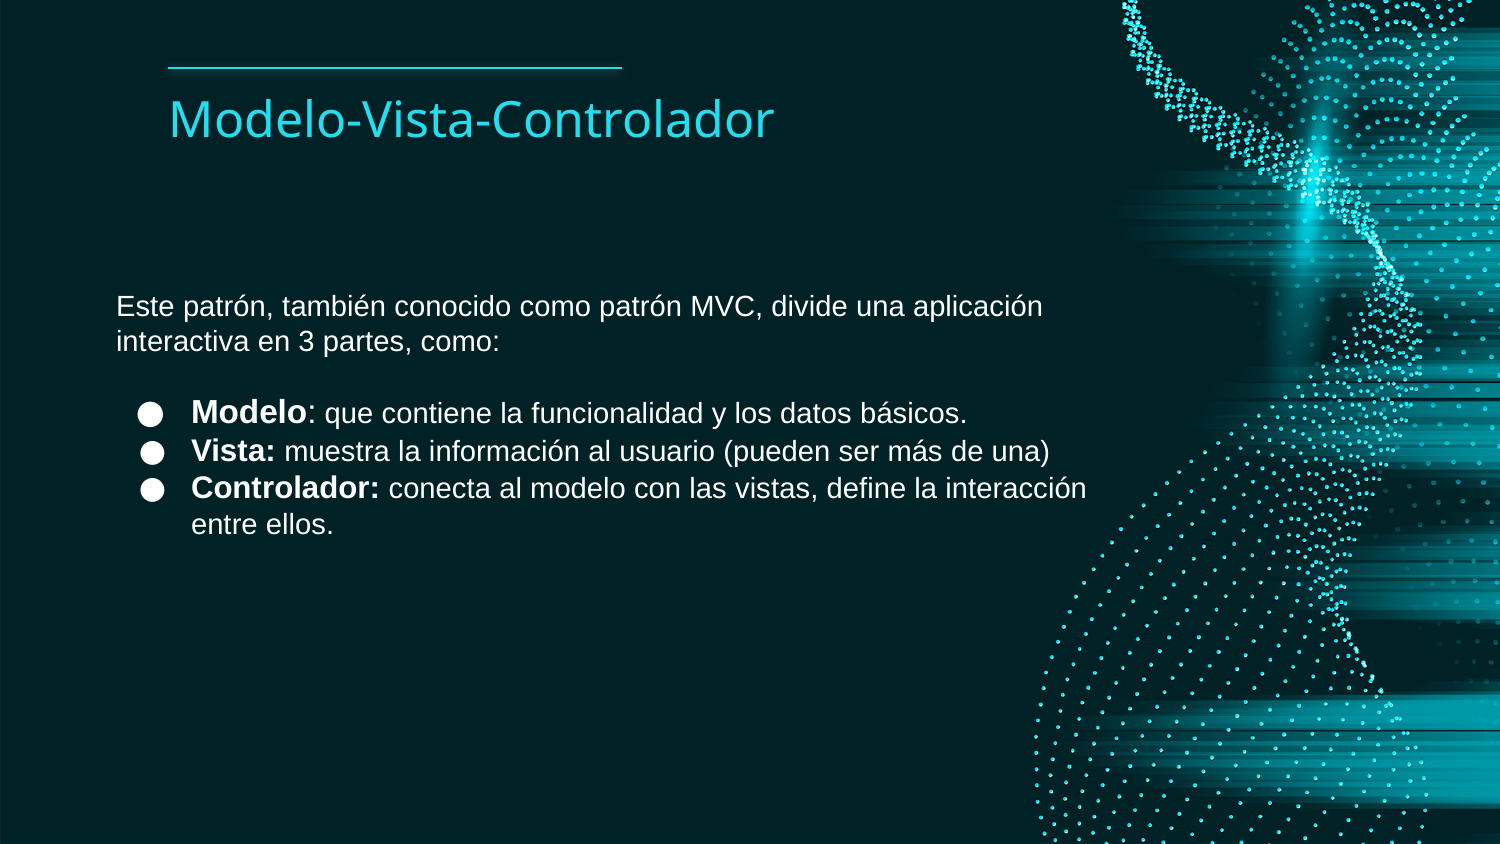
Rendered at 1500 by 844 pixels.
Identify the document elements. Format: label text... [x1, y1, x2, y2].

picture [0, 0, 1500, 844]
title Modelo-Vista-Controlador [153, 72, 914, 228]
list Este patrón, también conocido como patrón MVC, divide una aplicación interactiva en 3 partes, como: Modelo: que contiene la funcionalidad y los datos básicos. Vista: muestra la información al usuario (pueden ser más de una) Controlador: conecta al modelo con las vistas, define la interacción entre ellos. [100, 272, 1125, 781]
